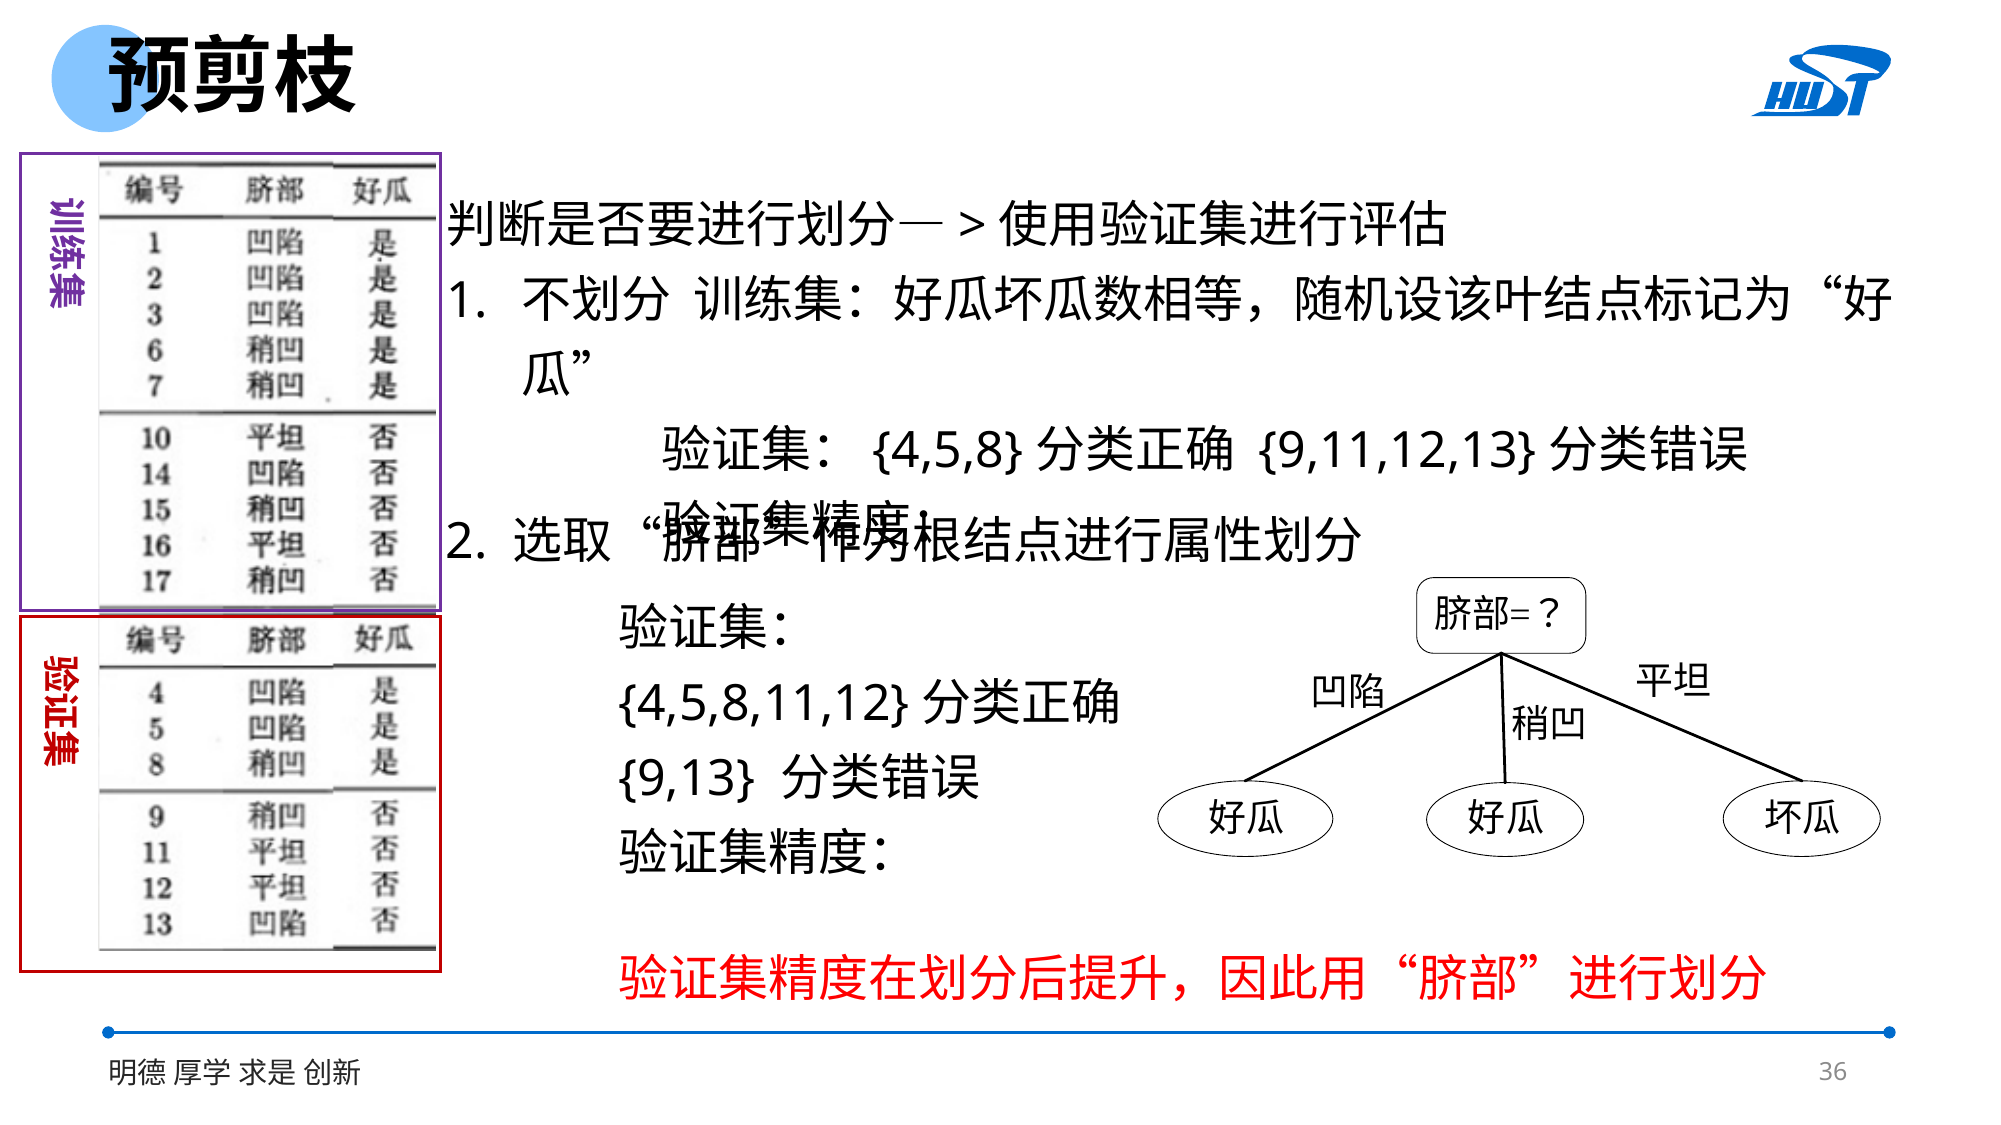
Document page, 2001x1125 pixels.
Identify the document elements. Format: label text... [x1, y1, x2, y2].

picture [1153, 572, 1883, 858]
text_box [19, 615, 441, 973]
text_box 训练集 [23, 182, 98, 530]
text_box 验证集 [17, 640, 93, 988]
text_box 2. 选取“脐部”作为根结点进行属性划分 [441, 501, 1378, 576]
text_box 验证集精度在划分后提升，因此用“脐部”进行划分 [603, 939, 1974, 1015]
slide_number 36 [1412, 1042, 1863, 1103]
text_box 预剪枝 [112, 36, 145, 43]
picture [98, 156, 436, 951]
list 预剪枝 [93, 43, 1314, 114]
text_box [19, 152, 441, 612]
